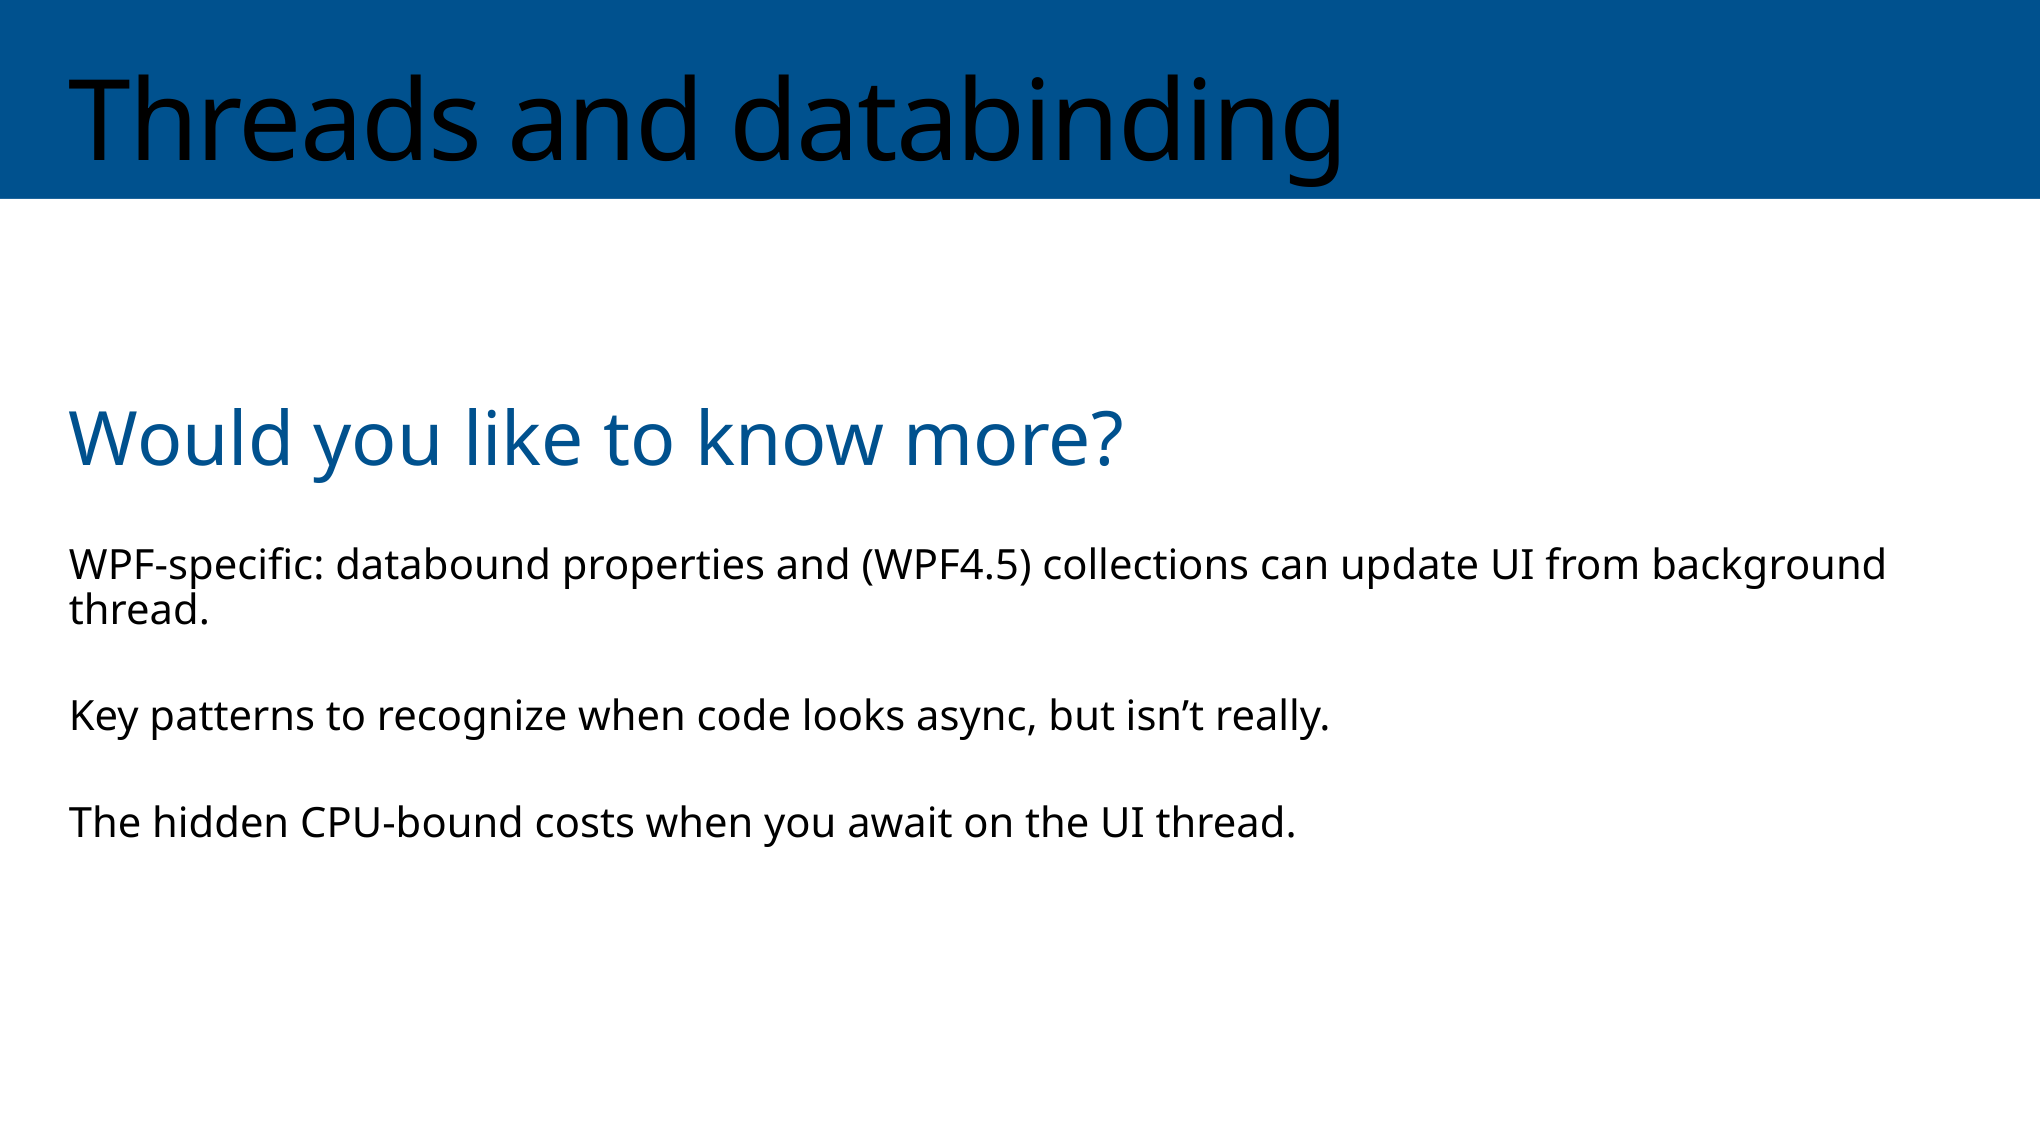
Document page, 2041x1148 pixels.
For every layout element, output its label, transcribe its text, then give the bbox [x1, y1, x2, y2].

title Threads and databinding [45, 48, 1996, 199]
list Would you like to know more? WPF-specific: databound properties and (WPF4.5) collections can update UI from background thread. Key patterns to recognize when code looks async, but isn’t really. The hidden CPU-bound costs when you await on the UI thread. [45, 200, 1996, 831]
